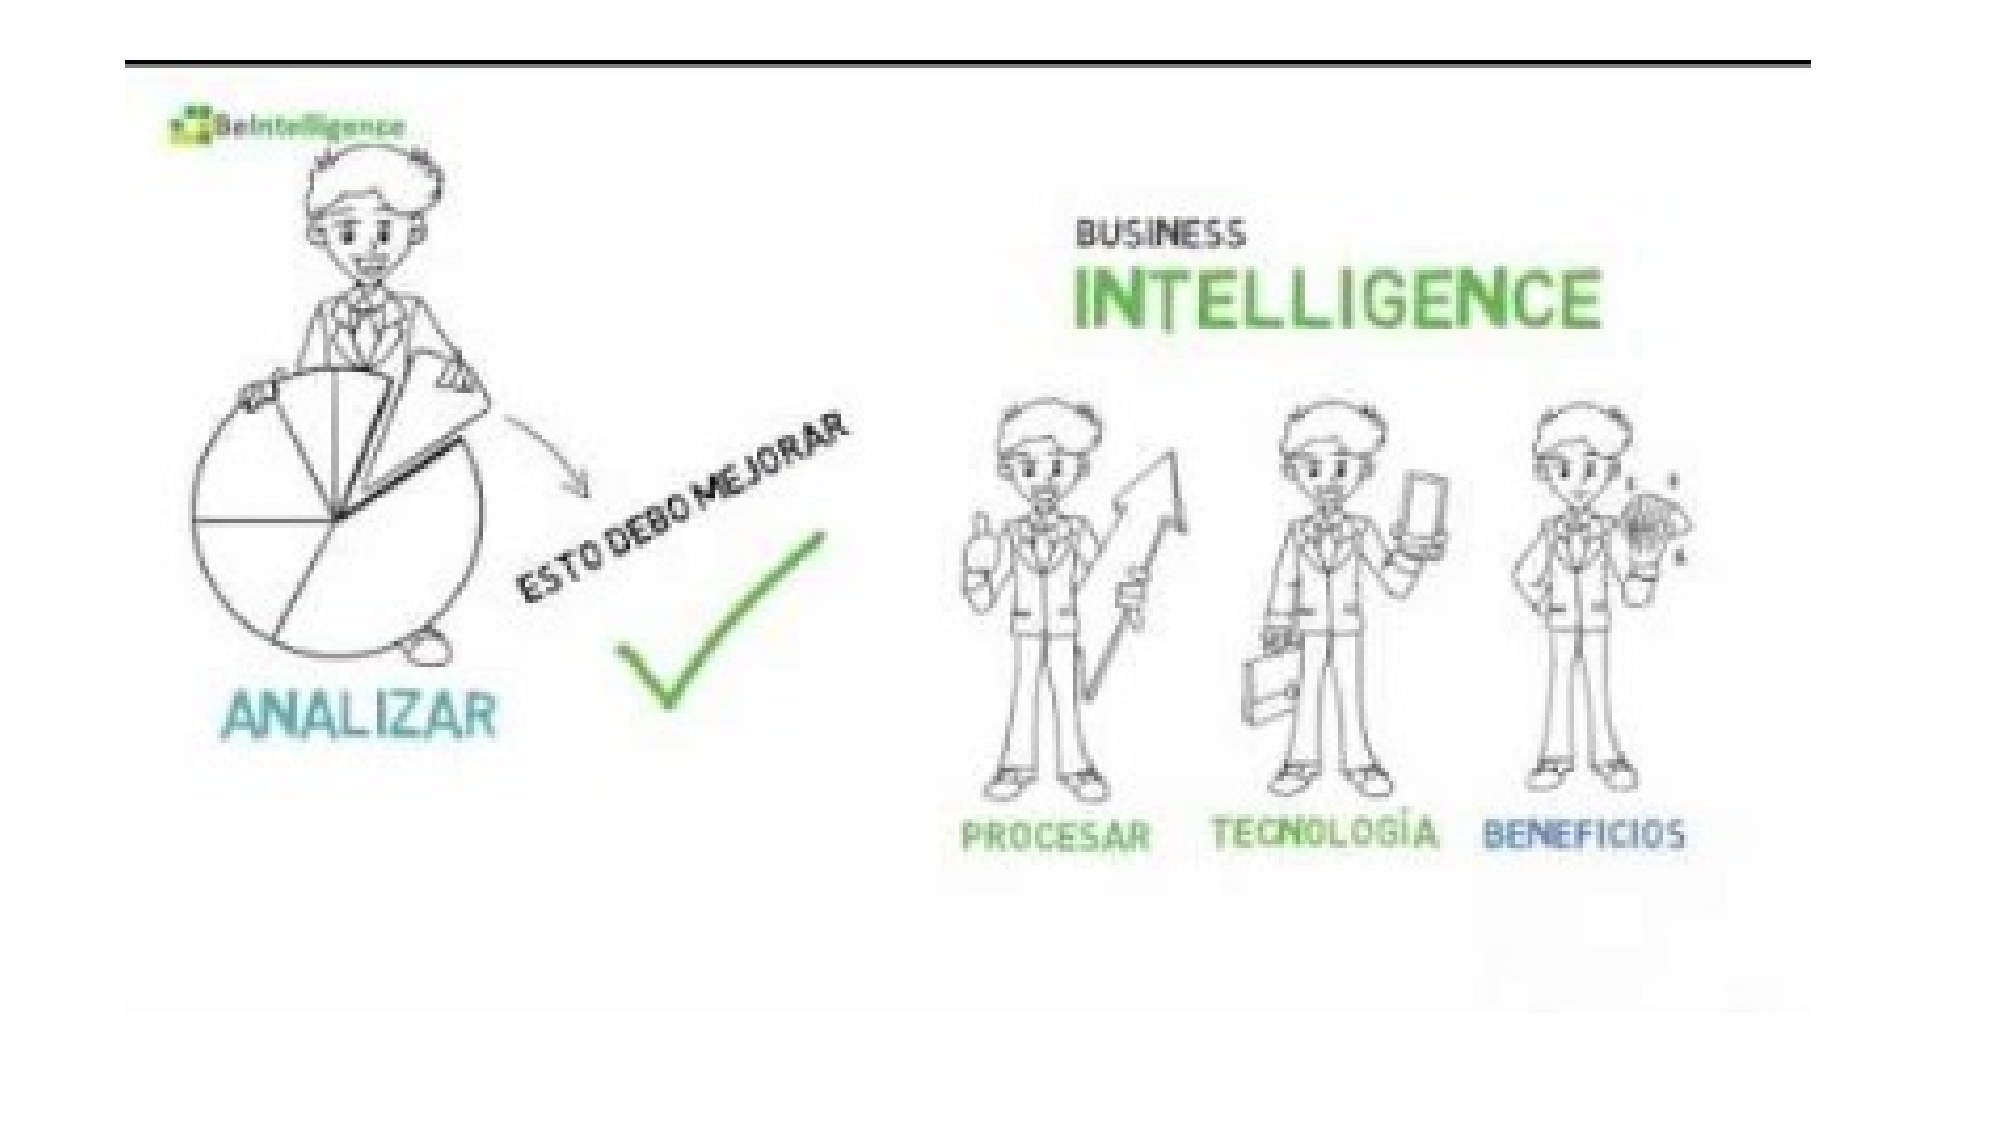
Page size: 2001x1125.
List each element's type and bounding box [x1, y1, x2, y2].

list [124, 59, 1812, 1014]
